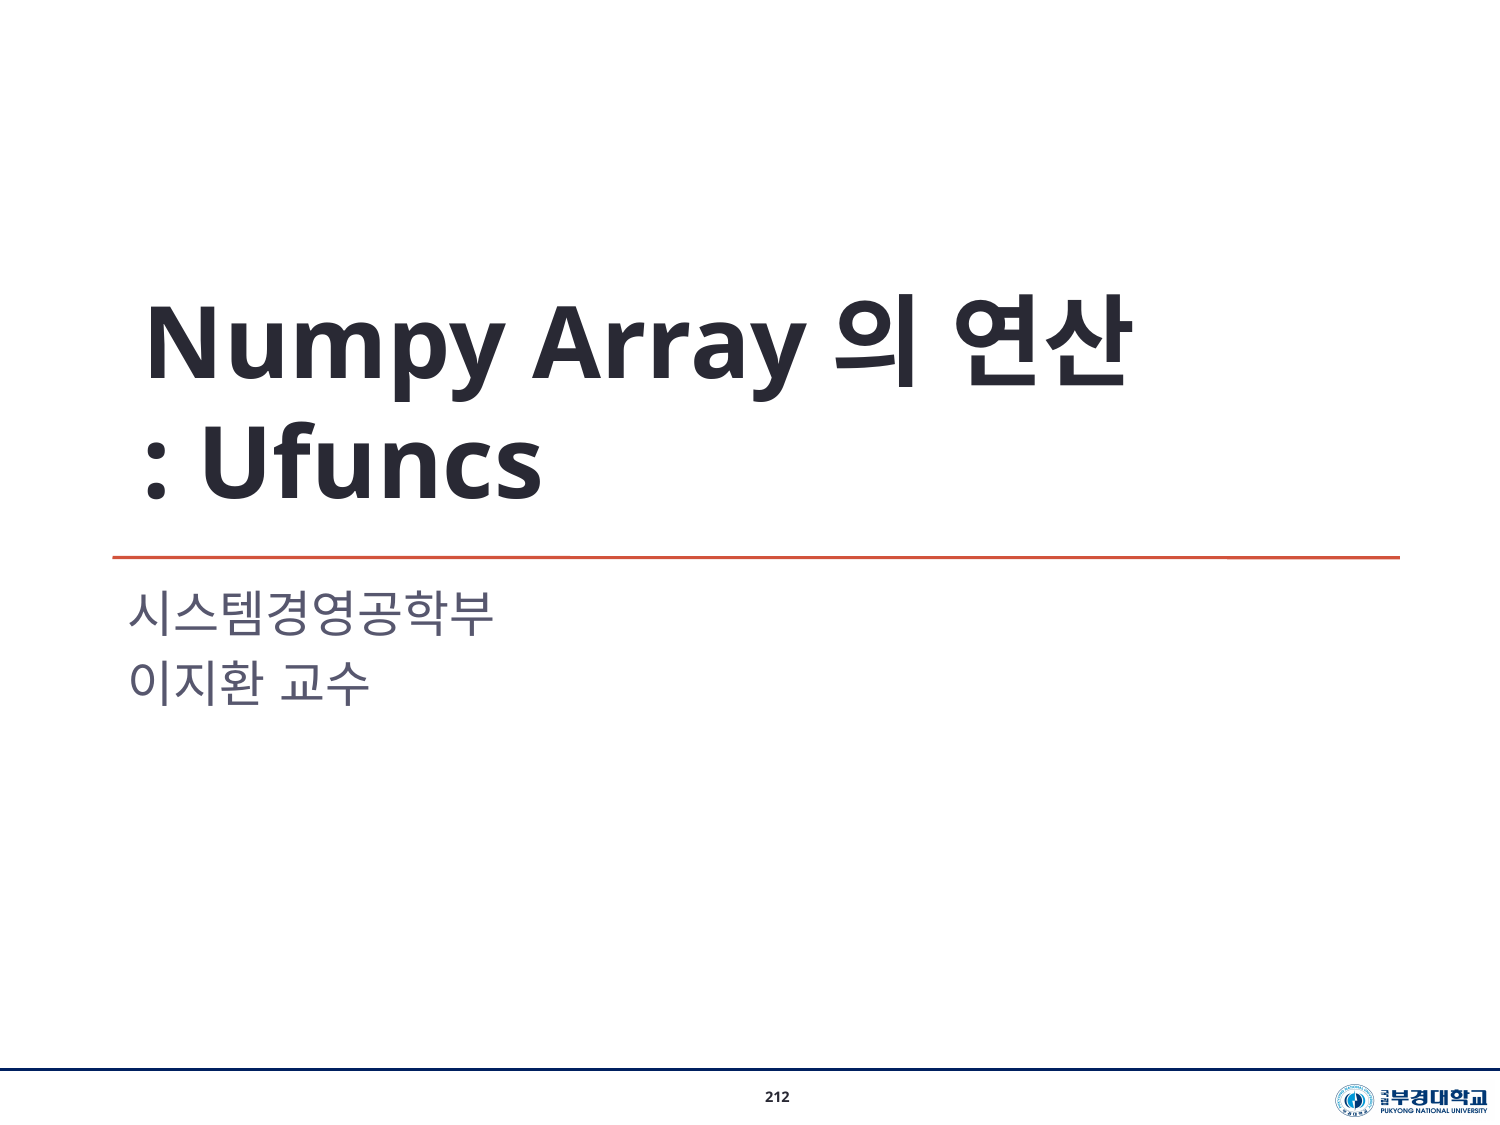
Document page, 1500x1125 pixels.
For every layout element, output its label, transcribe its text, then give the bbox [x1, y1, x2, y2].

picture [1330, 1079, 1495, 1121]
text_box Numpy Array의 연산 : Ufuncs [128, 271, 1401, 646]
subtitle 시스템경영공학부 이지환 교수 [112, 575, 1163, 863]
